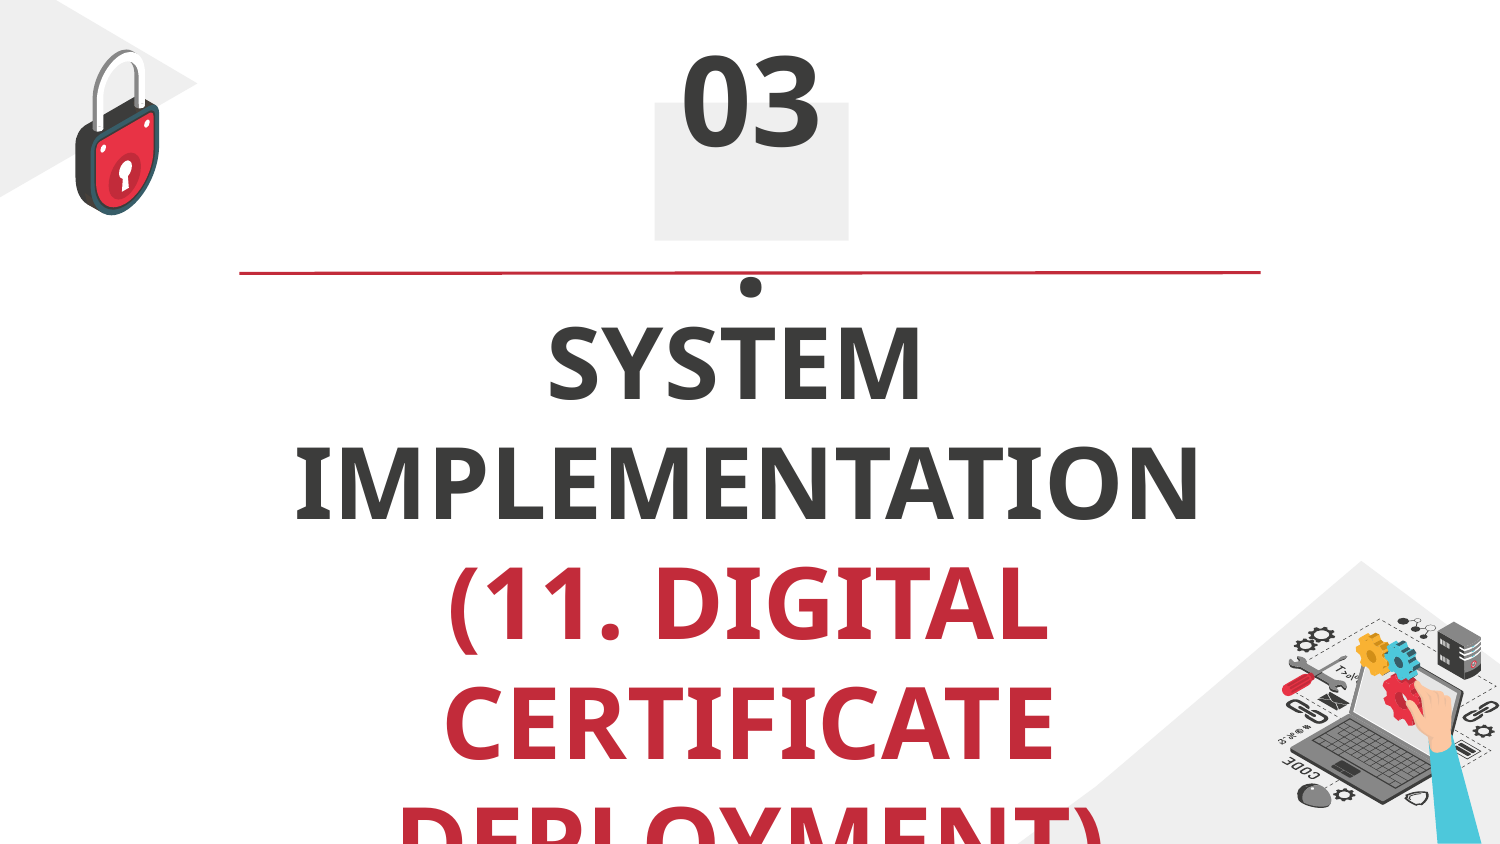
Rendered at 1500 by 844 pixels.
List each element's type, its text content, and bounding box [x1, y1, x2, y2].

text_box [75, 49, 160, 216]
title 03. [654, 102, 849, 241]
title SYSTEM IMPLEMENTATION (11. DIGITAL CERTIFICATE DEPLOYMENT) [204, 285, 1296, 759]
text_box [1277, 617, 1500, 844]
